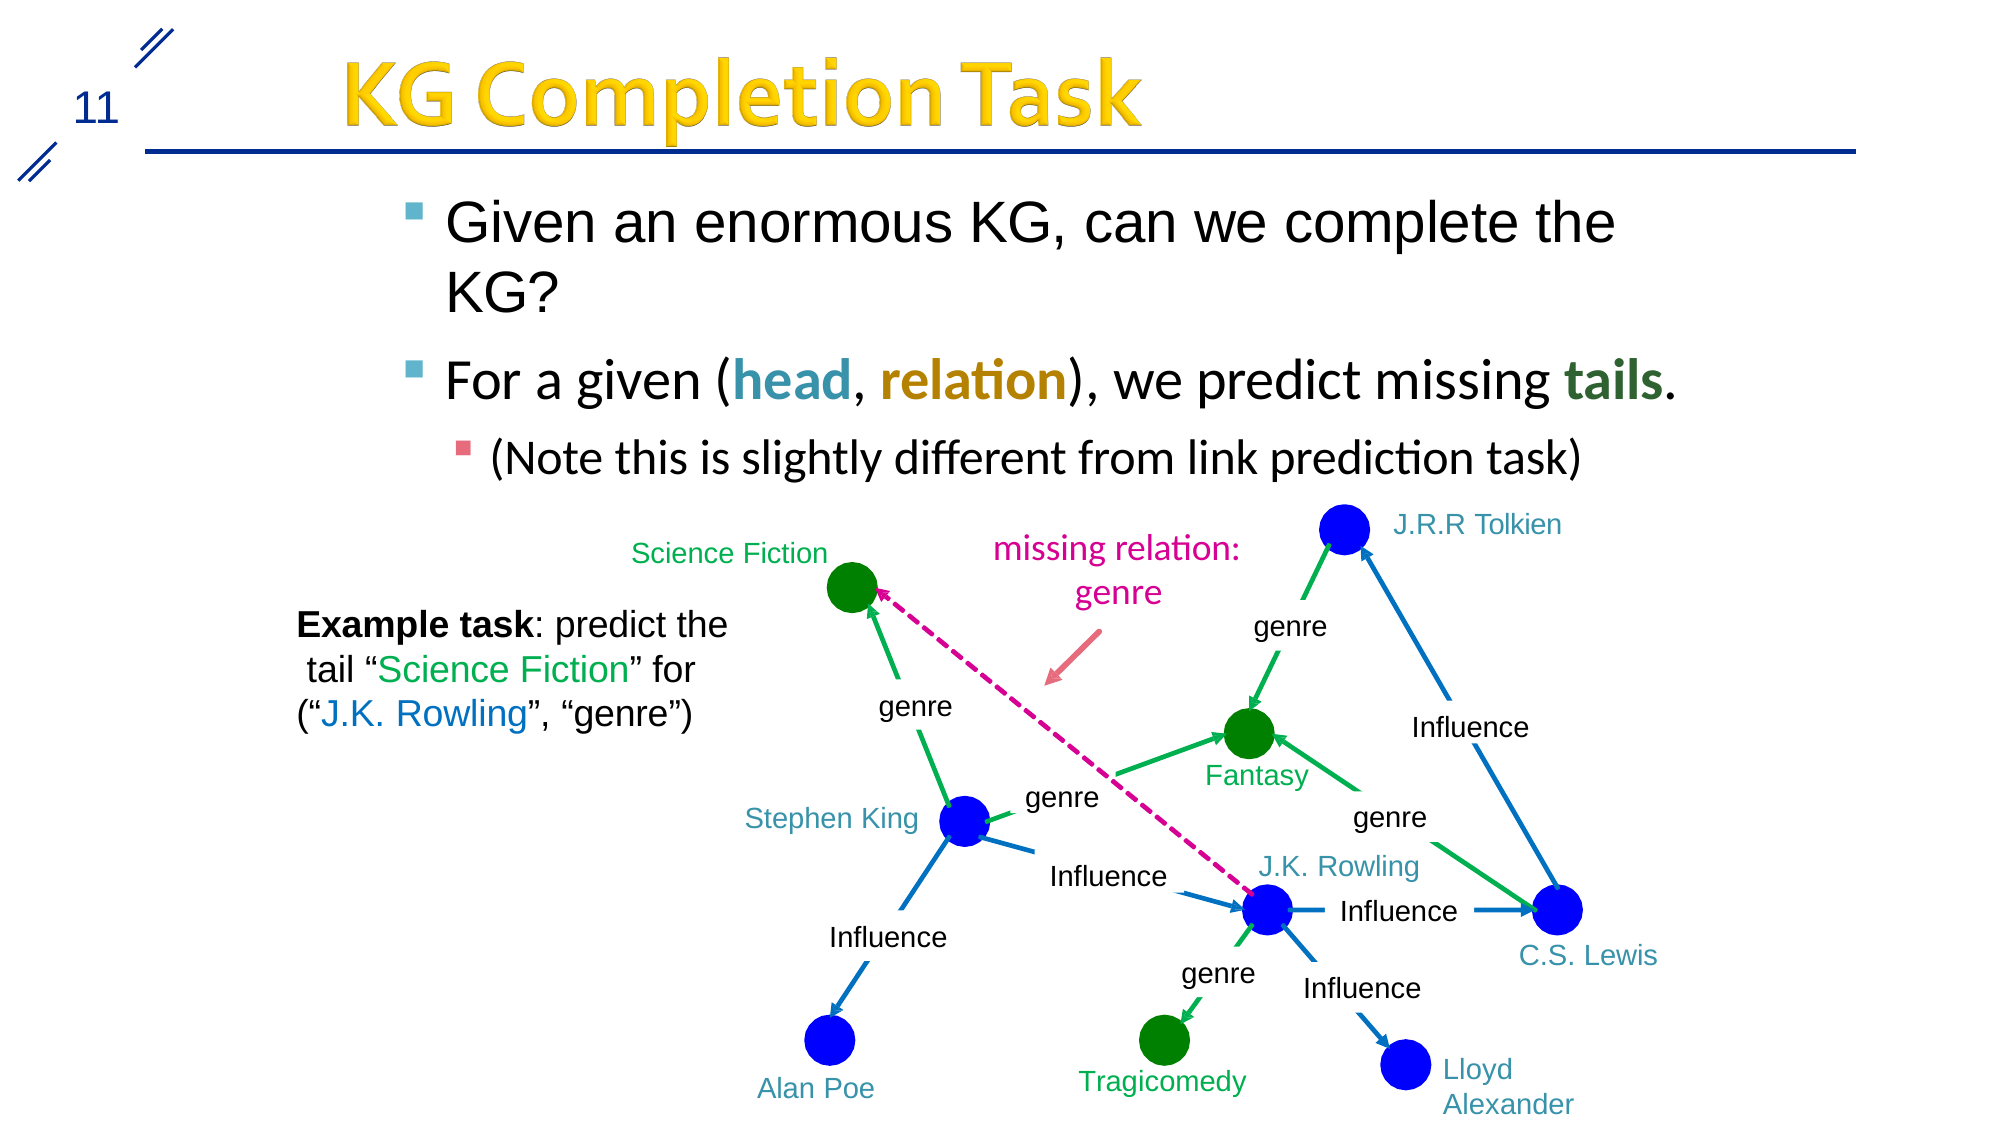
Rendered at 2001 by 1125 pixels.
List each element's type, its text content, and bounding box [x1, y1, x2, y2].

text_box Example task: predict the tail “Science Fiction” for (“J.K. Rowling”, “genre”) [294, 599, 734, 736]
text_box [863, 603, 970, 809]
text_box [804, 504, 1584, 1091]
text_box Science Fiction [628, 532, 804, 570]
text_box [1280, 884, 1535, 1049]
picture [345, 56, 1143, 148]
text_box Lloyd Alexander [1440, 1048, 1653, 1121]
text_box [814, 834, 964, 1018]
text_box Stephen King [742, 797, 804, 835]
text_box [1271, 733, 1538, 913]
text_box Given an enormous KG, can we complete the KG? For a given (head, relation), we predict missing tails. (Note this is slightly different from link prediction task) J.R.R Tolkien [398, 166, 1690, 541]
text_box C.S. Lewis [1584, 933, 1661, 971]
text_box Tragicomedy [1076, 1091, 1248, 1098]
text_box Alan Poe [755, 1067, 878, 1105]
